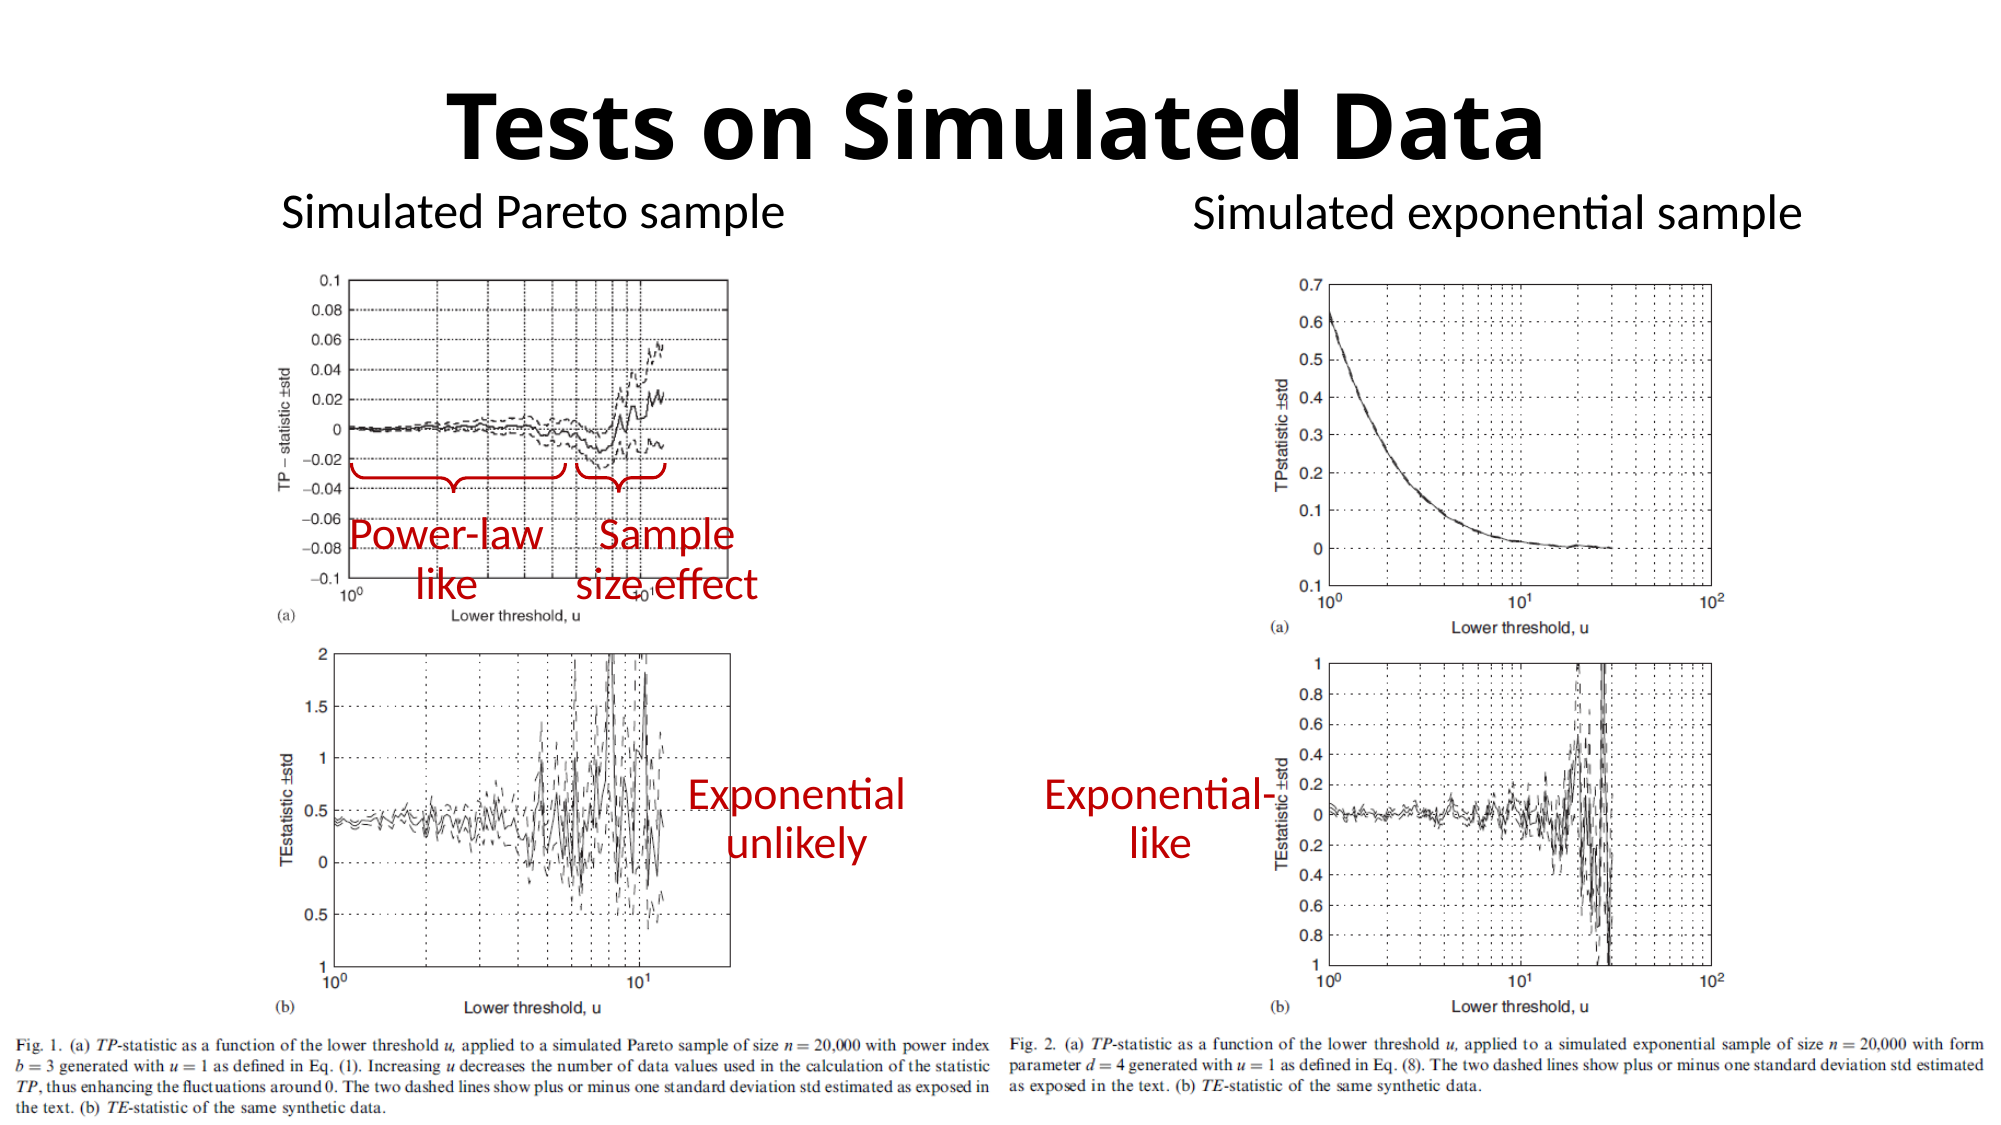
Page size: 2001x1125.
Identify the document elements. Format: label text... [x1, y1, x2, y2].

text_box Simulated exponential sample [1170, 178, 1826, 261]
picture [11, 245, 2000, 1125]
text_box Simulated Pareto sample [215, 177, 852, 245]
title Tests on Simulated Data [134, 21, 1860, 239]
